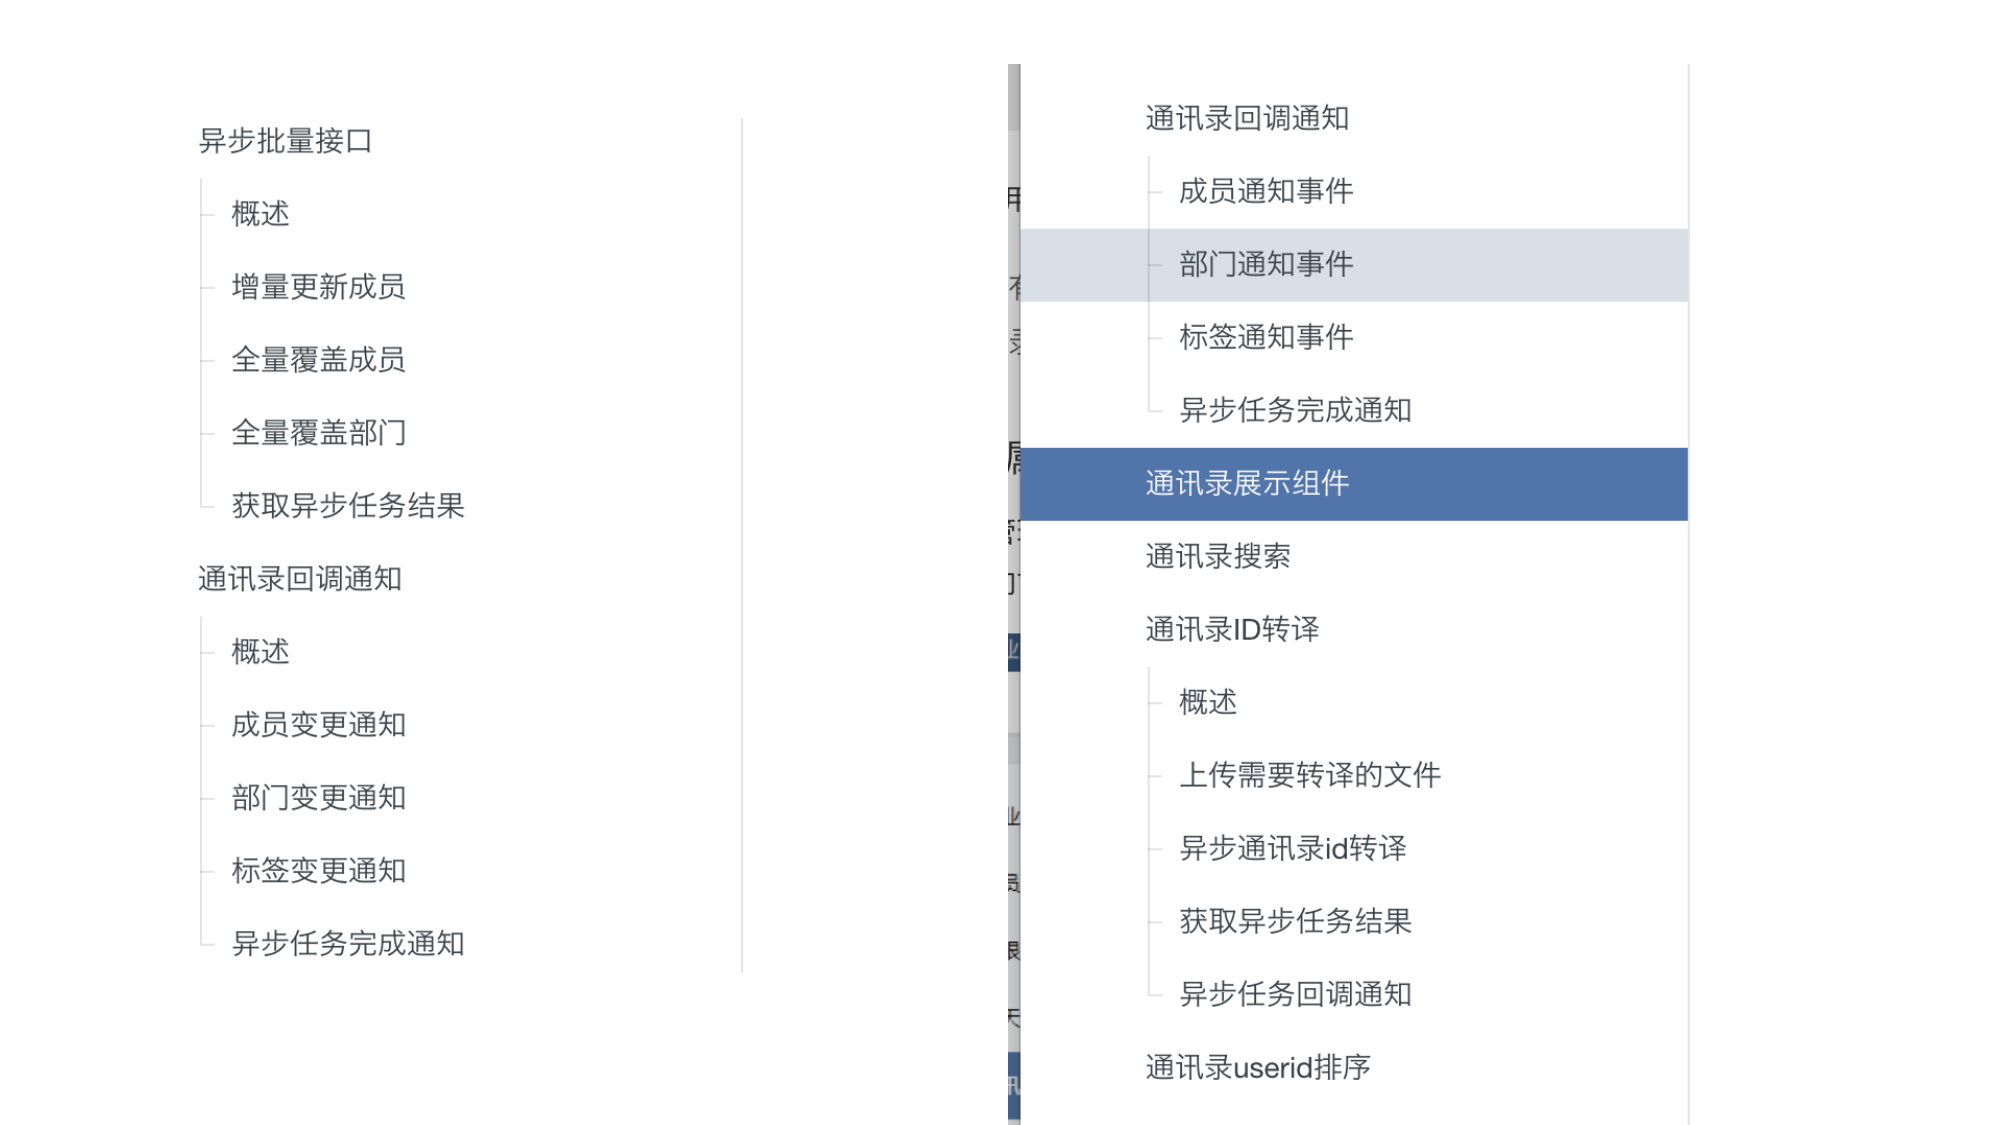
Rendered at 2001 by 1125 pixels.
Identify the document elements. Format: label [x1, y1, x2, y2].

picture [1007, 64, 1692, 1125]
picture [154, 118, 787, 973]
